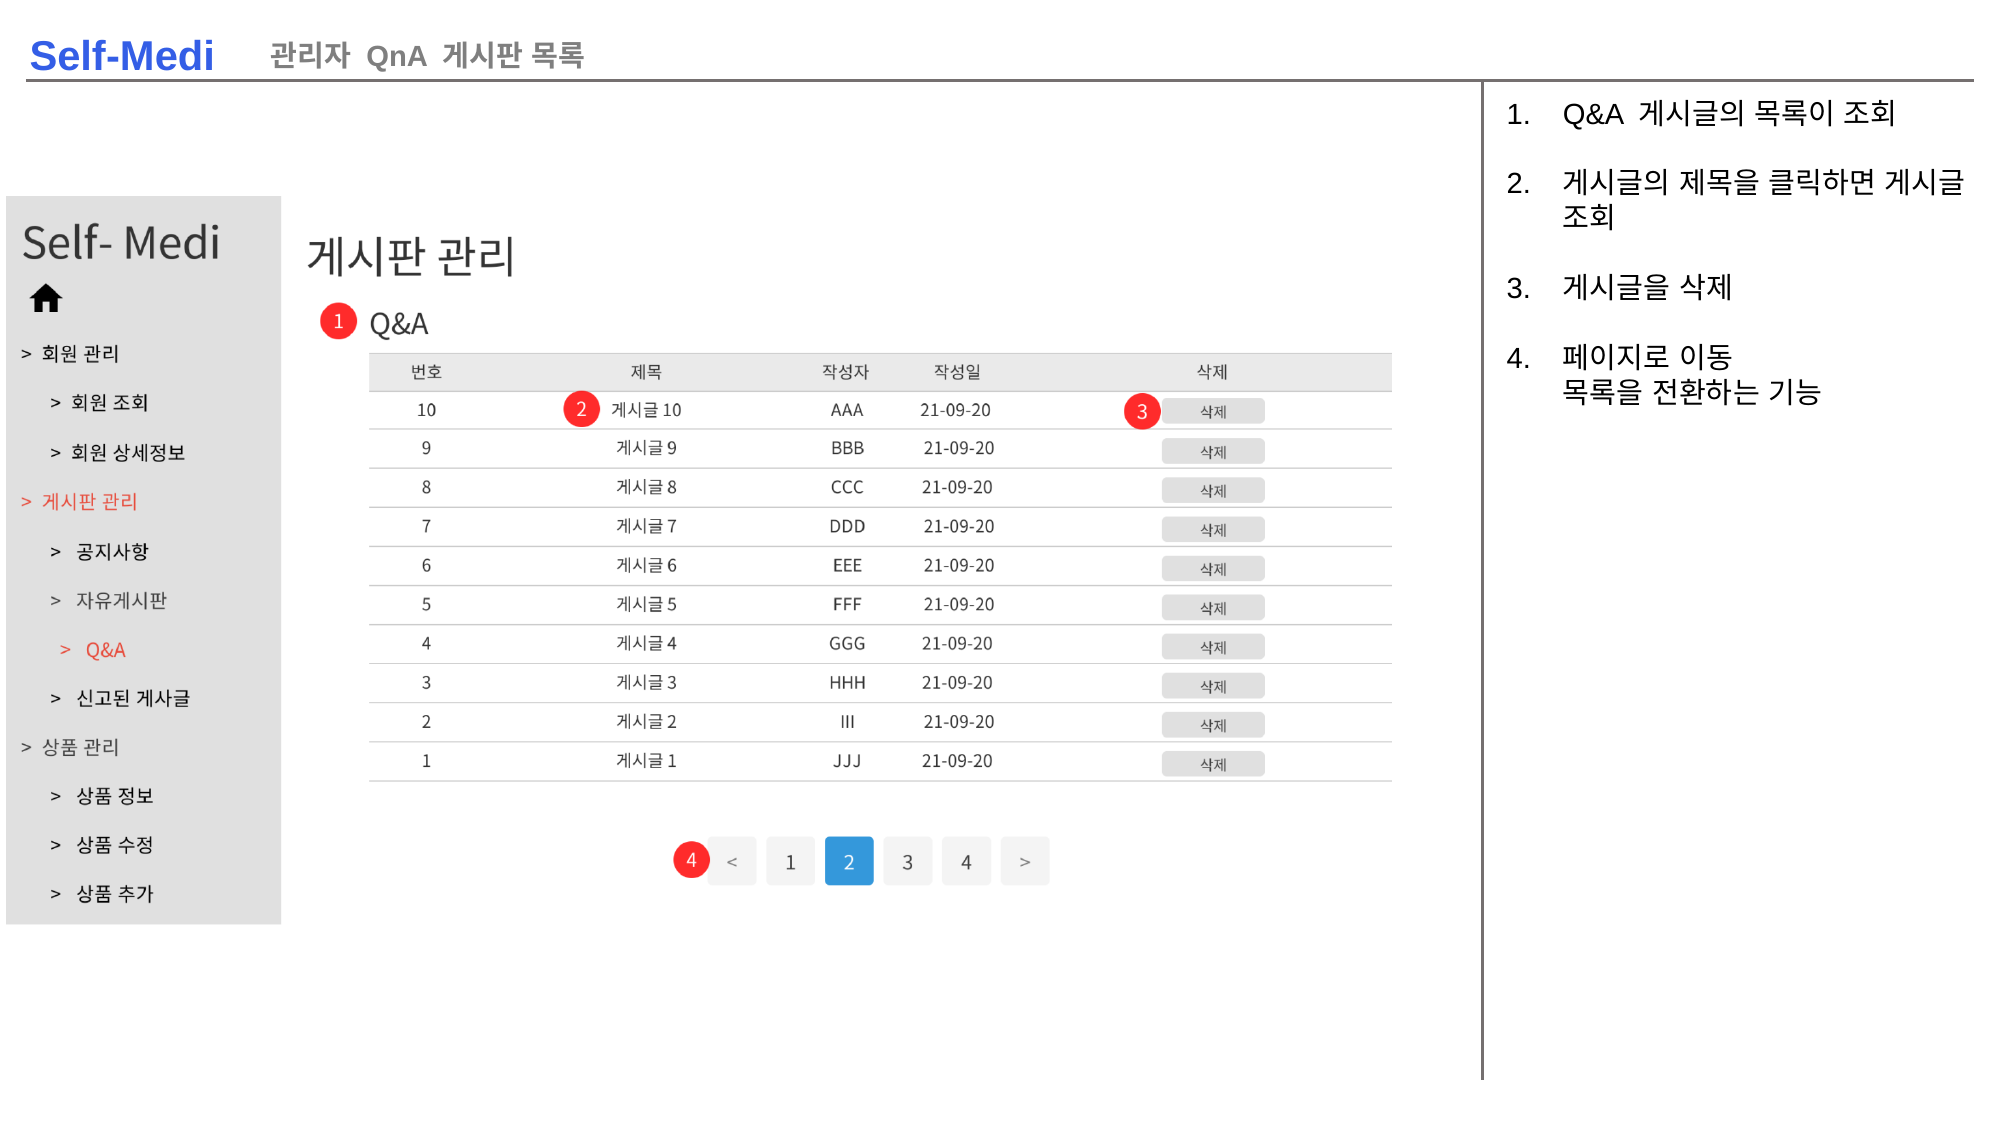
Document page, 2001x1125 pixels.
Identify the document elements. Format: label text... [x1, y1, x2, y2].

text_box Q&A 게시글의 목록이 조회 게시글의 제목을 클릭하면 게시글 조회 게시글을 삭제 페이지로 이동 목록을 전환하는 기능 [1491, 87, 2000, 418]
text_box 관리자 QnA 게시판 목록 [255, 30, 740, 81]
picture [6, 196, 1472, 929]
